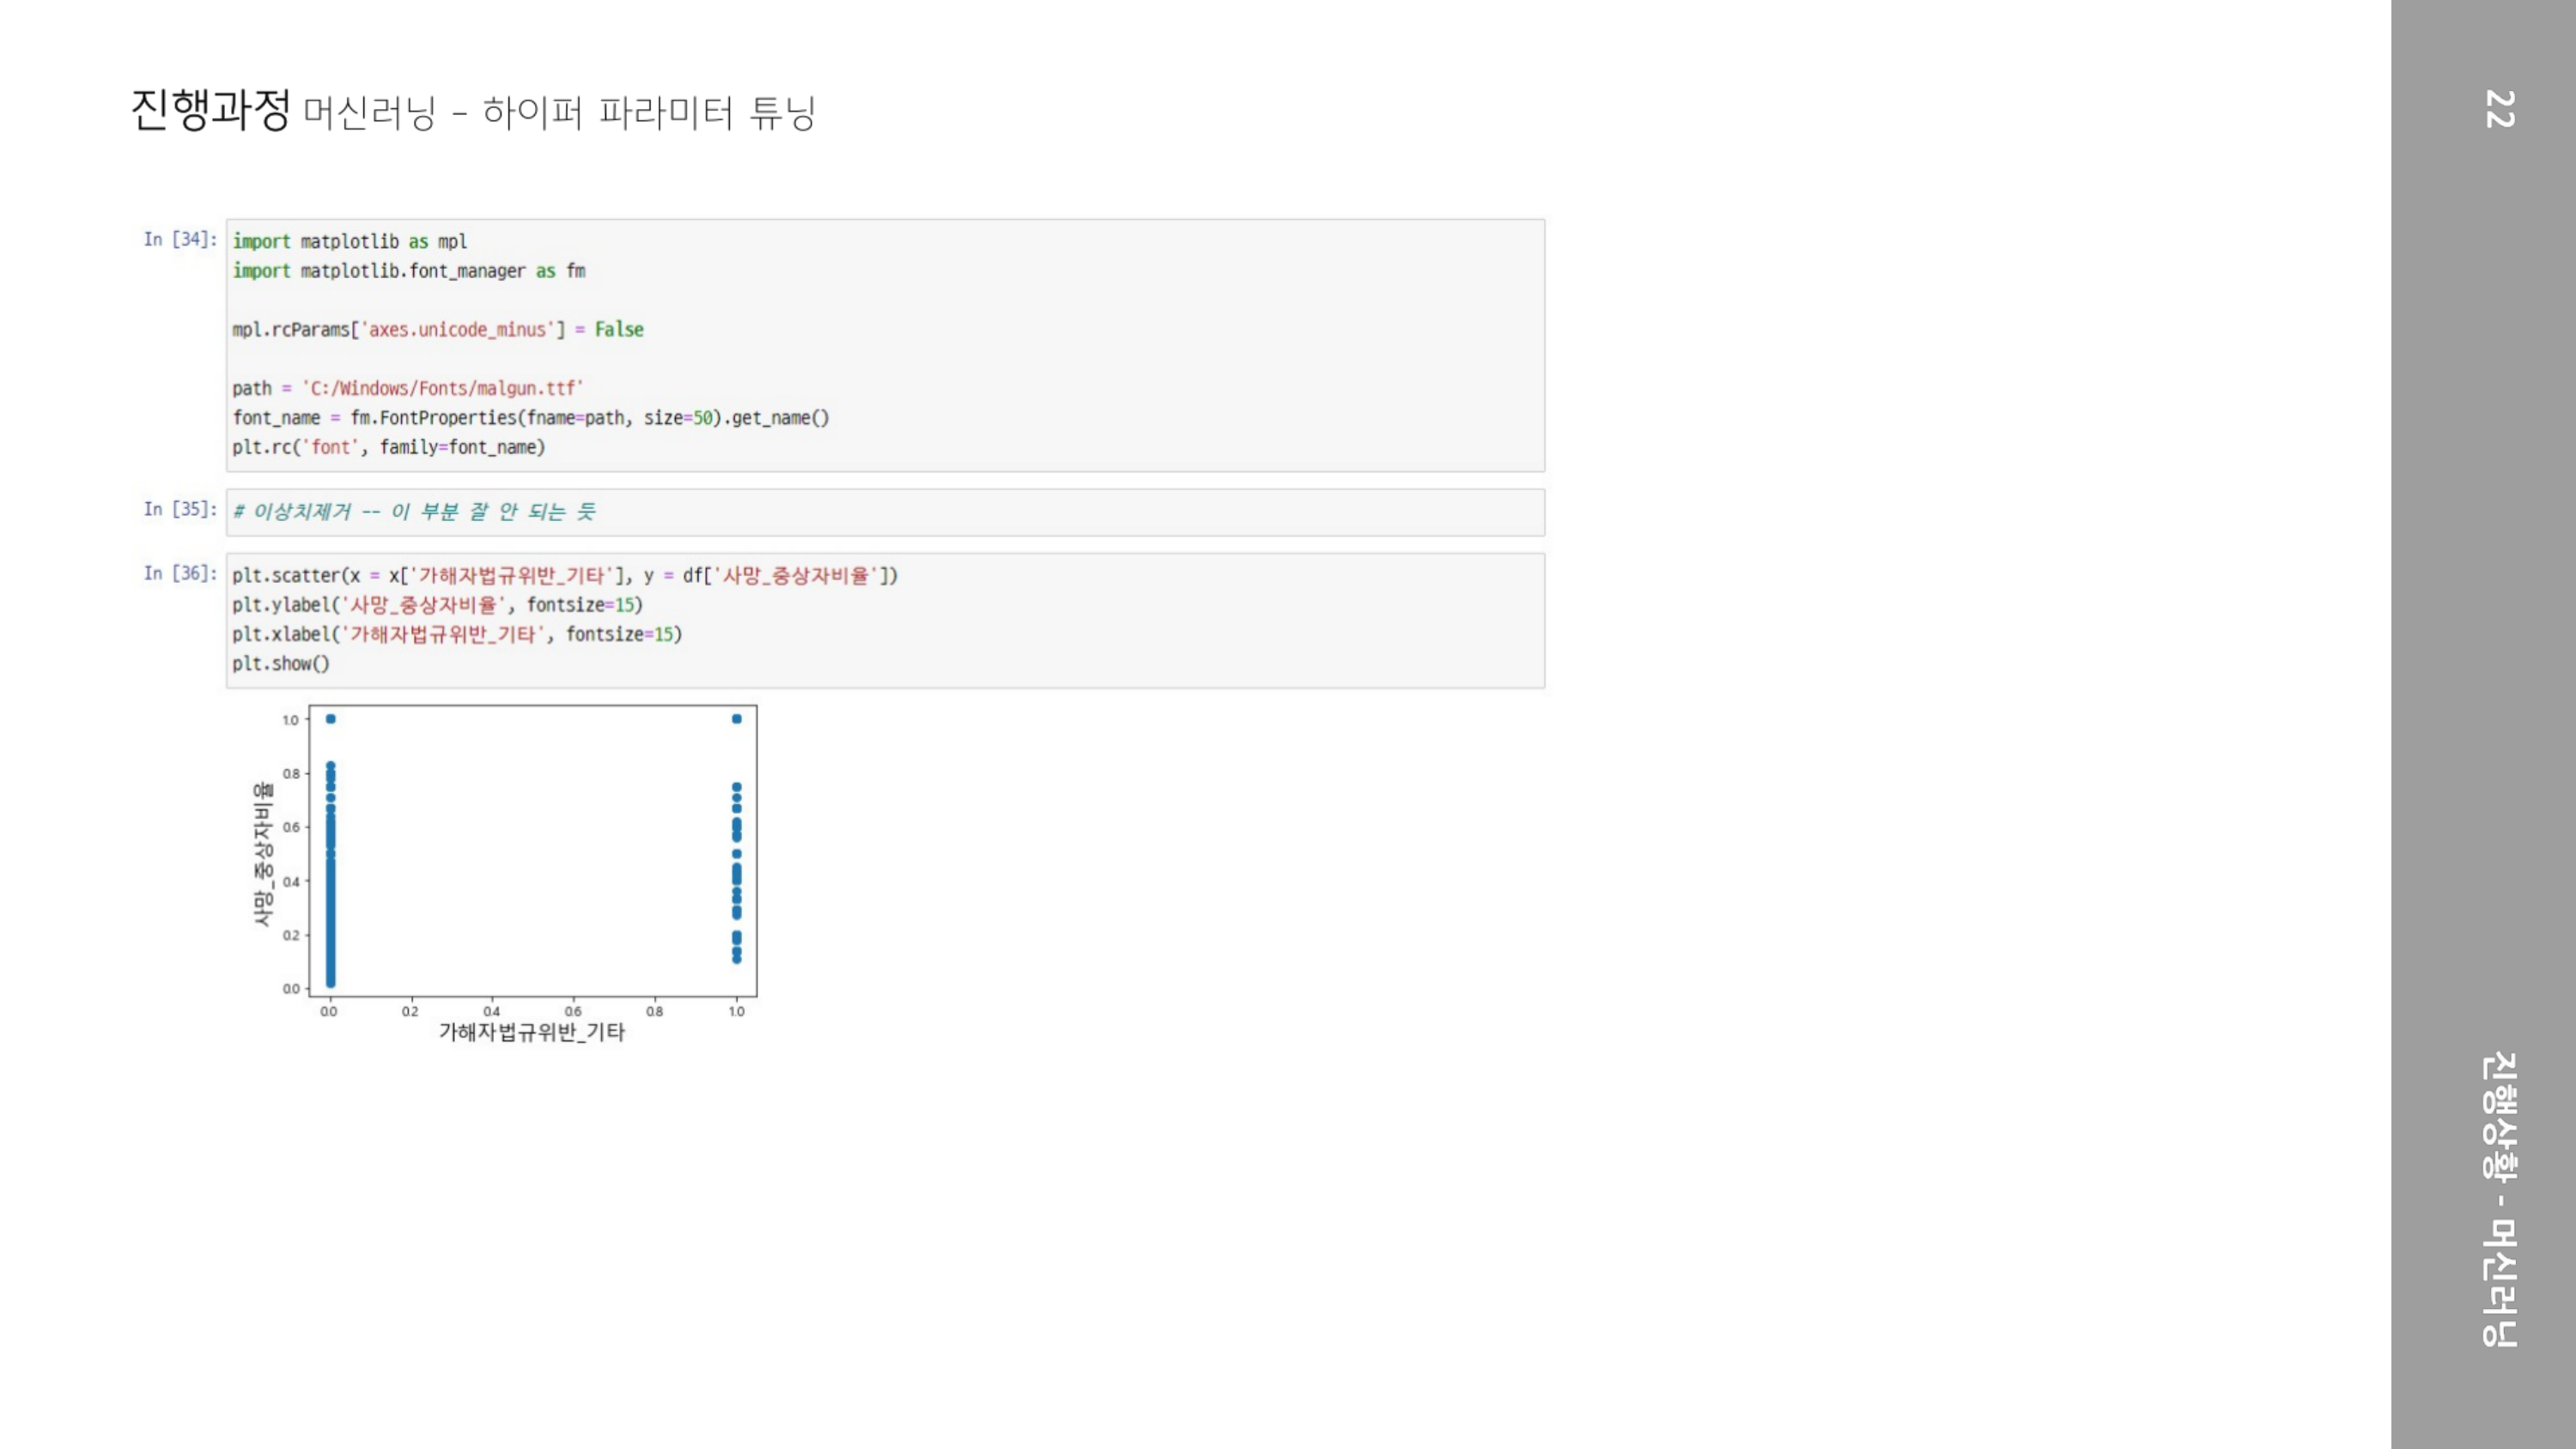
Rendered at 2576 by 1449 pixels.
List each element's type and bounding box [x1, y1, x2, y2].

text_box [131, 204, 1562, 1059]
text_box [2474, 88, 2527, 1352]
text_box [2391, 0, 2576, 1449]
picture [123, 76, 834, 151]
